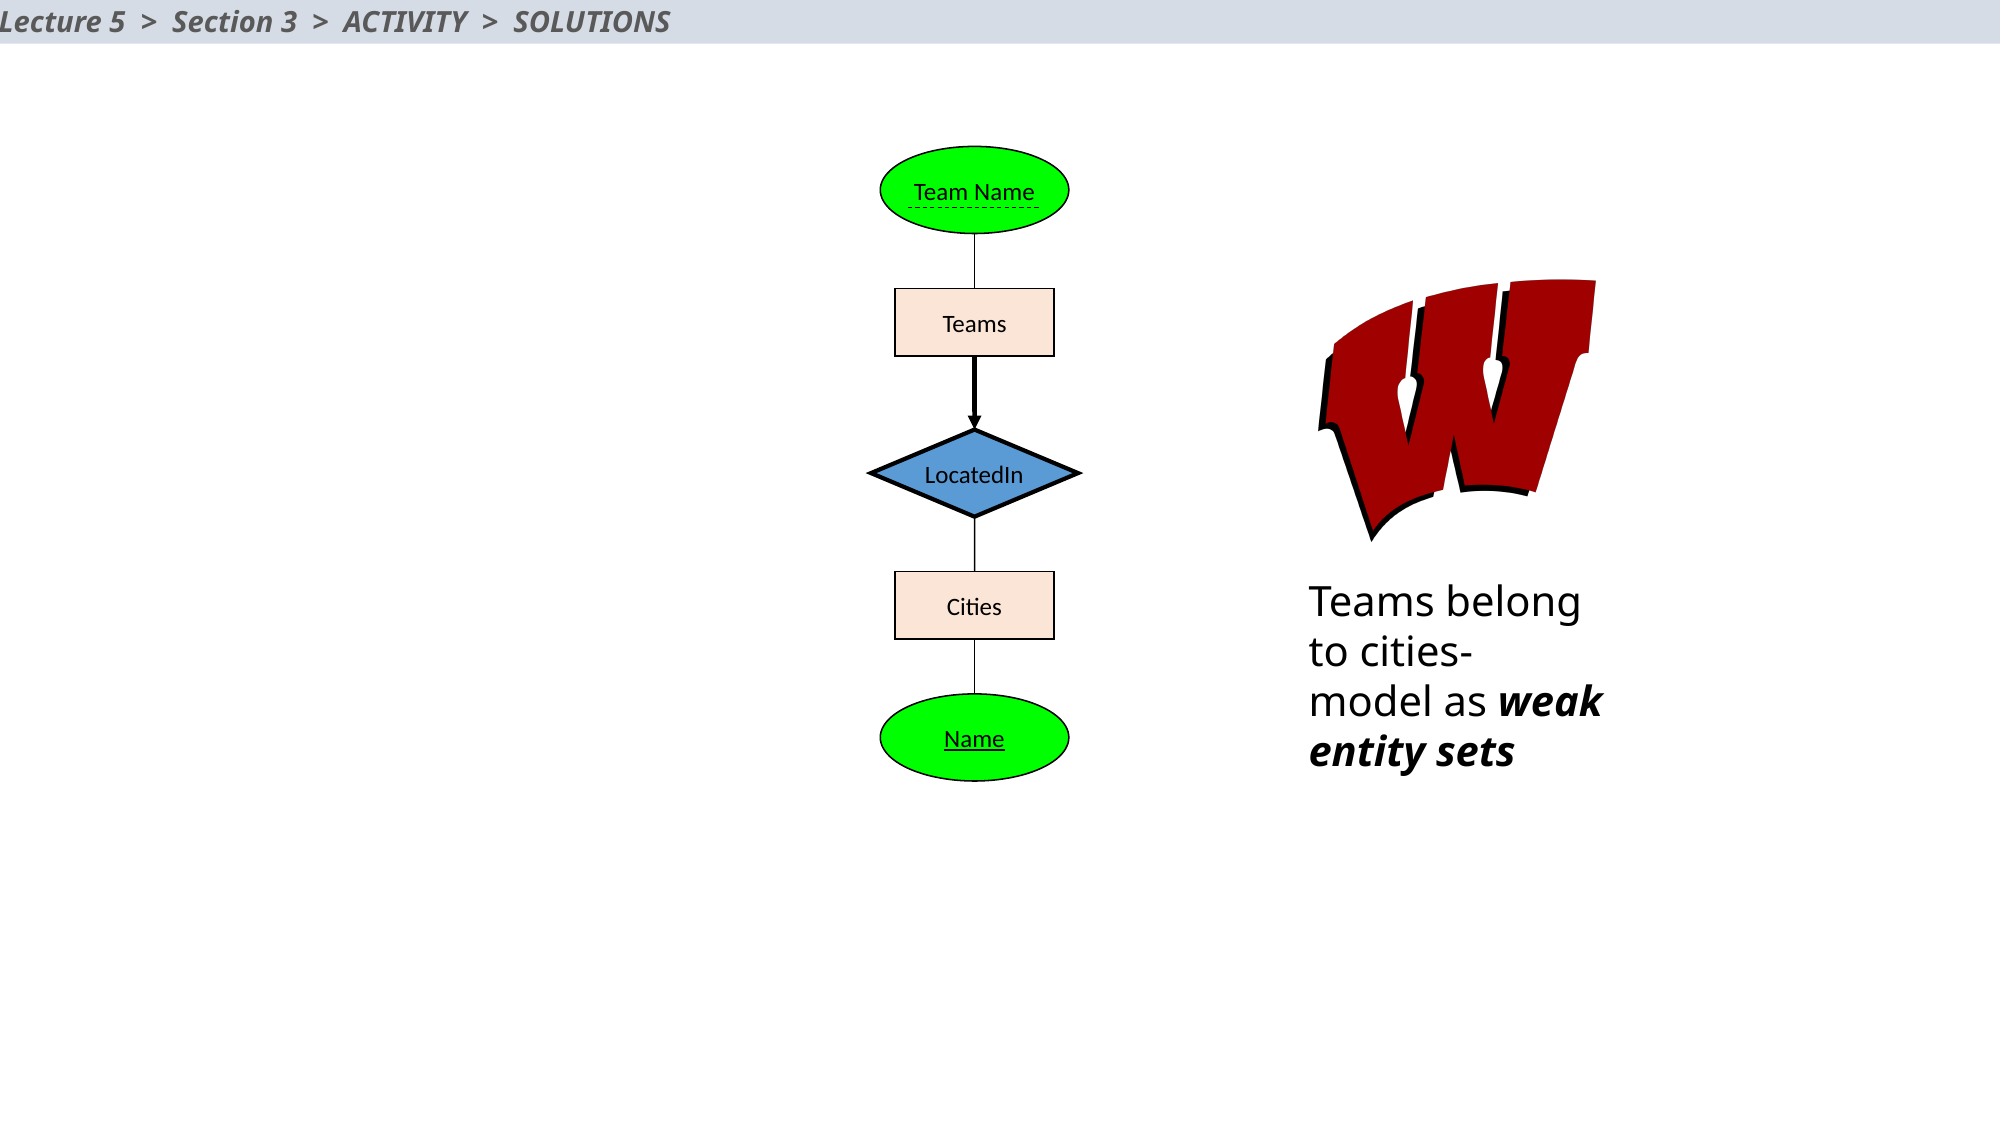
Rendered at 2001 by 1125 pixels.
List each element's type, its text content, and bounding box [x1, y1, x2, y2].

picture [1315, 277, 1597, 545]
text_box Teams belong to cities- model as weak entity sets [1293, 567, 1619, 783]
text_box Cities [895, 571, 1054, 640]
text_box Name [880, 693, 1069, 782]
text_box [880, 146, 1069, 234]
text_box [0, 0, 2000, 47]
text_box LocatedIn [871, 430, 1079, 517]
text_box Teams [895, 288, 1054, 356]
